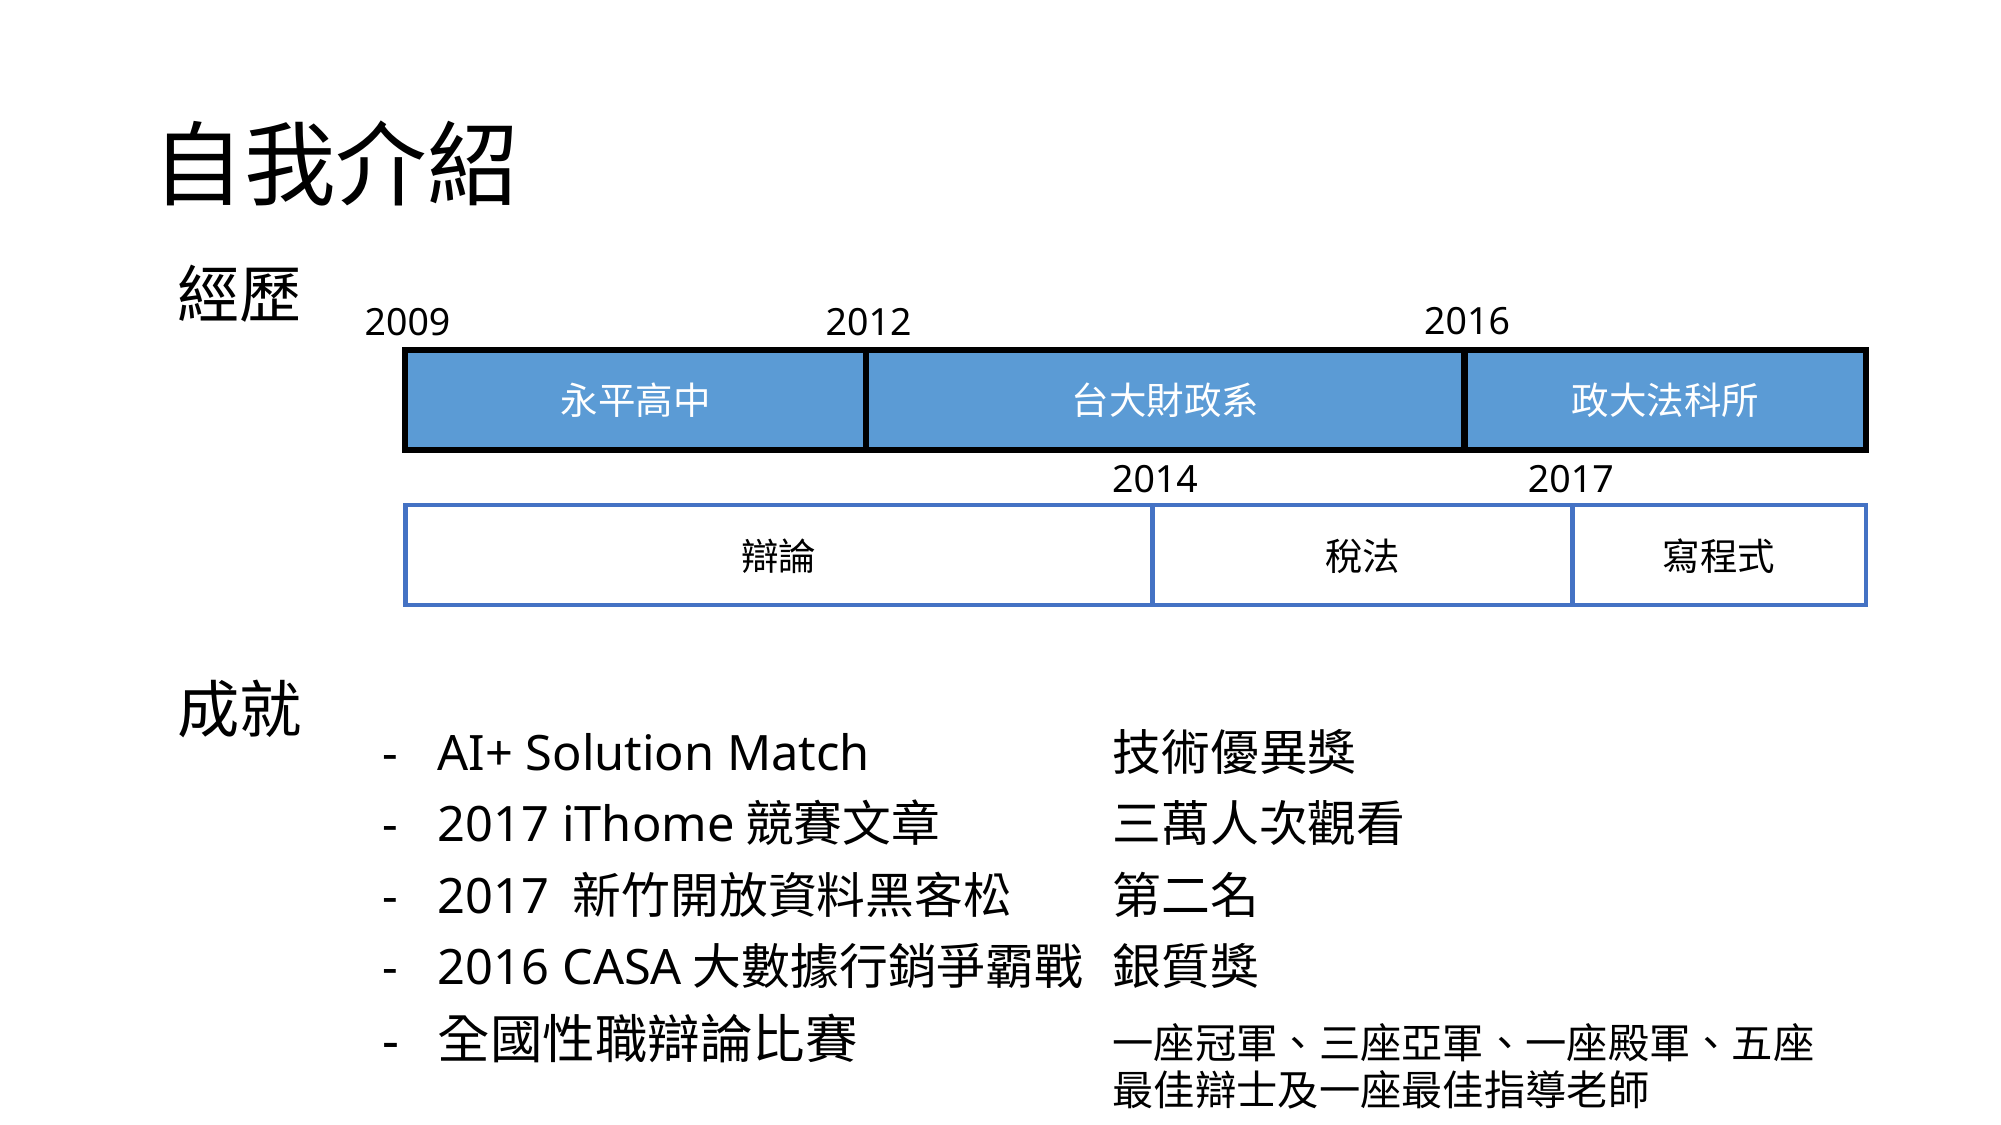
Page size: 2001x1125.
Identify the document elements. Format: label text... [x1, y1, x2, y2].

text_box 2009 [349, 290, 497, 350]
text_box 成就 [162, 670, 368, 754]
text_box 台大財政系 [865, 349, 1464, 451]
text_box 2017 [1513, 447, 1660, 508]
text_box 寫程式 [1571, 504, 1867, 606]
title 自我介紹 [137, 59, 1863, 278]
text_box 2014 [1097, 447, 1244, 508]
text_box 政大法科所 [1464, 349, 1867, 451]
text_box 辯論 [404, 504, 1152, 606]
text_box 2012 [810, 290, 958, 350]
text_box 稅法 [1152, 504, 1571, 606]
text_box 2016 [1409, 289, 1556, 350]
text_box 經歷 [162, 255, 368, 339]
list AI+ Solution Match 技術優異獎 2017 iThome競賽文章 三萬人次觀看 2017 新竹開放資料黑客松 第二名 2016 CASA大數據行銷爭霸戰 銀質獎 全國性職辯論比賽 一座冠軍、三座亞軍、一座殿軍、五座 最佳辯士及一座最佳指導老師 [367, 720, 1863, 1125]
text_box 永平高中 [404, 349, 865, 451]
